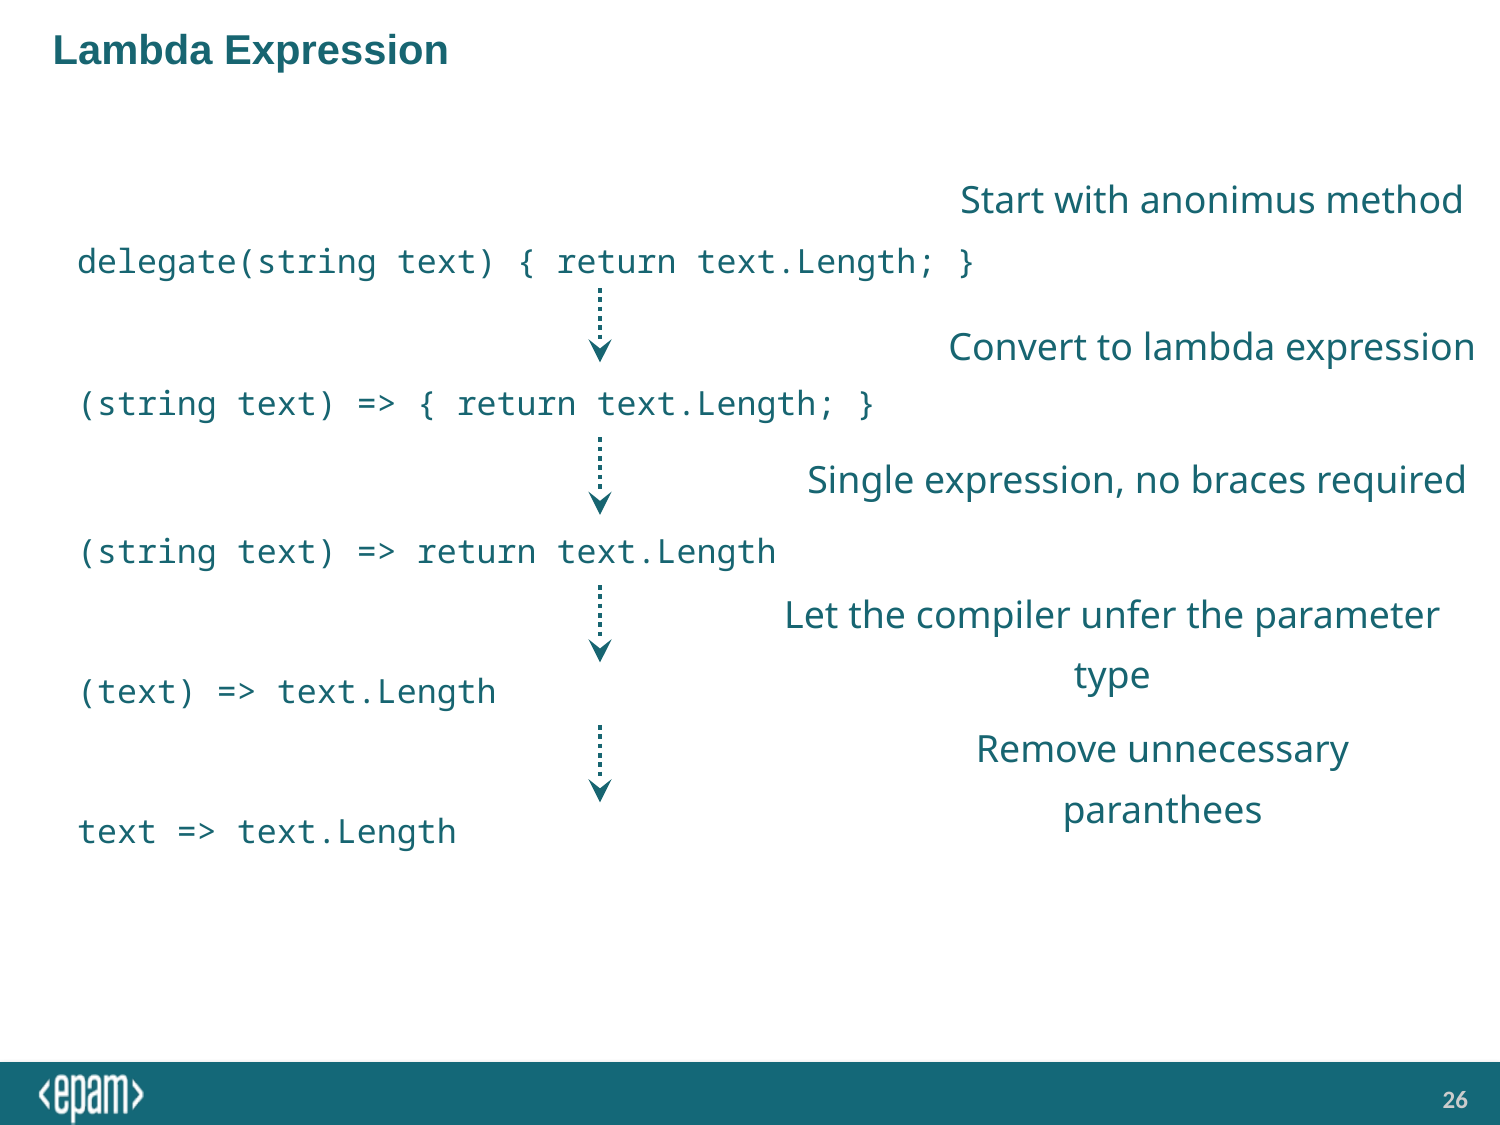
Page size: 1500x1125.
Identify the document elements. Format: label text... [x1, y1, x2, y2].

text_box (string text) => return text.Length [62, 522, 1250, 578]
text_box Single expression, no braces required [774, 433, 1500, 509]
text_box delegate(string text) { return text.Length; } [62, 232, 1250, 288]
text_box (string text) => { return text.Length; } [62, 374, 1250, 430]
text_box Start with anonimus method [900, 153, 1500, 229]
text_box Let the compiler unfer the parameter type [750, 567, 1475, 704]
picture [38, 1074, 144, 1125]
title Lambda Expression [0, 0, 1500, 95]
text_box Convert to lambda expression [900, 299, 1500, 376]
text_box (text) => text.Length [62, 662, 875, 718]
text_box Remove unnecessary paranthees [875, 701, 1450, 838]
text_box text => text.Length [62, 802, 1250, 858]
